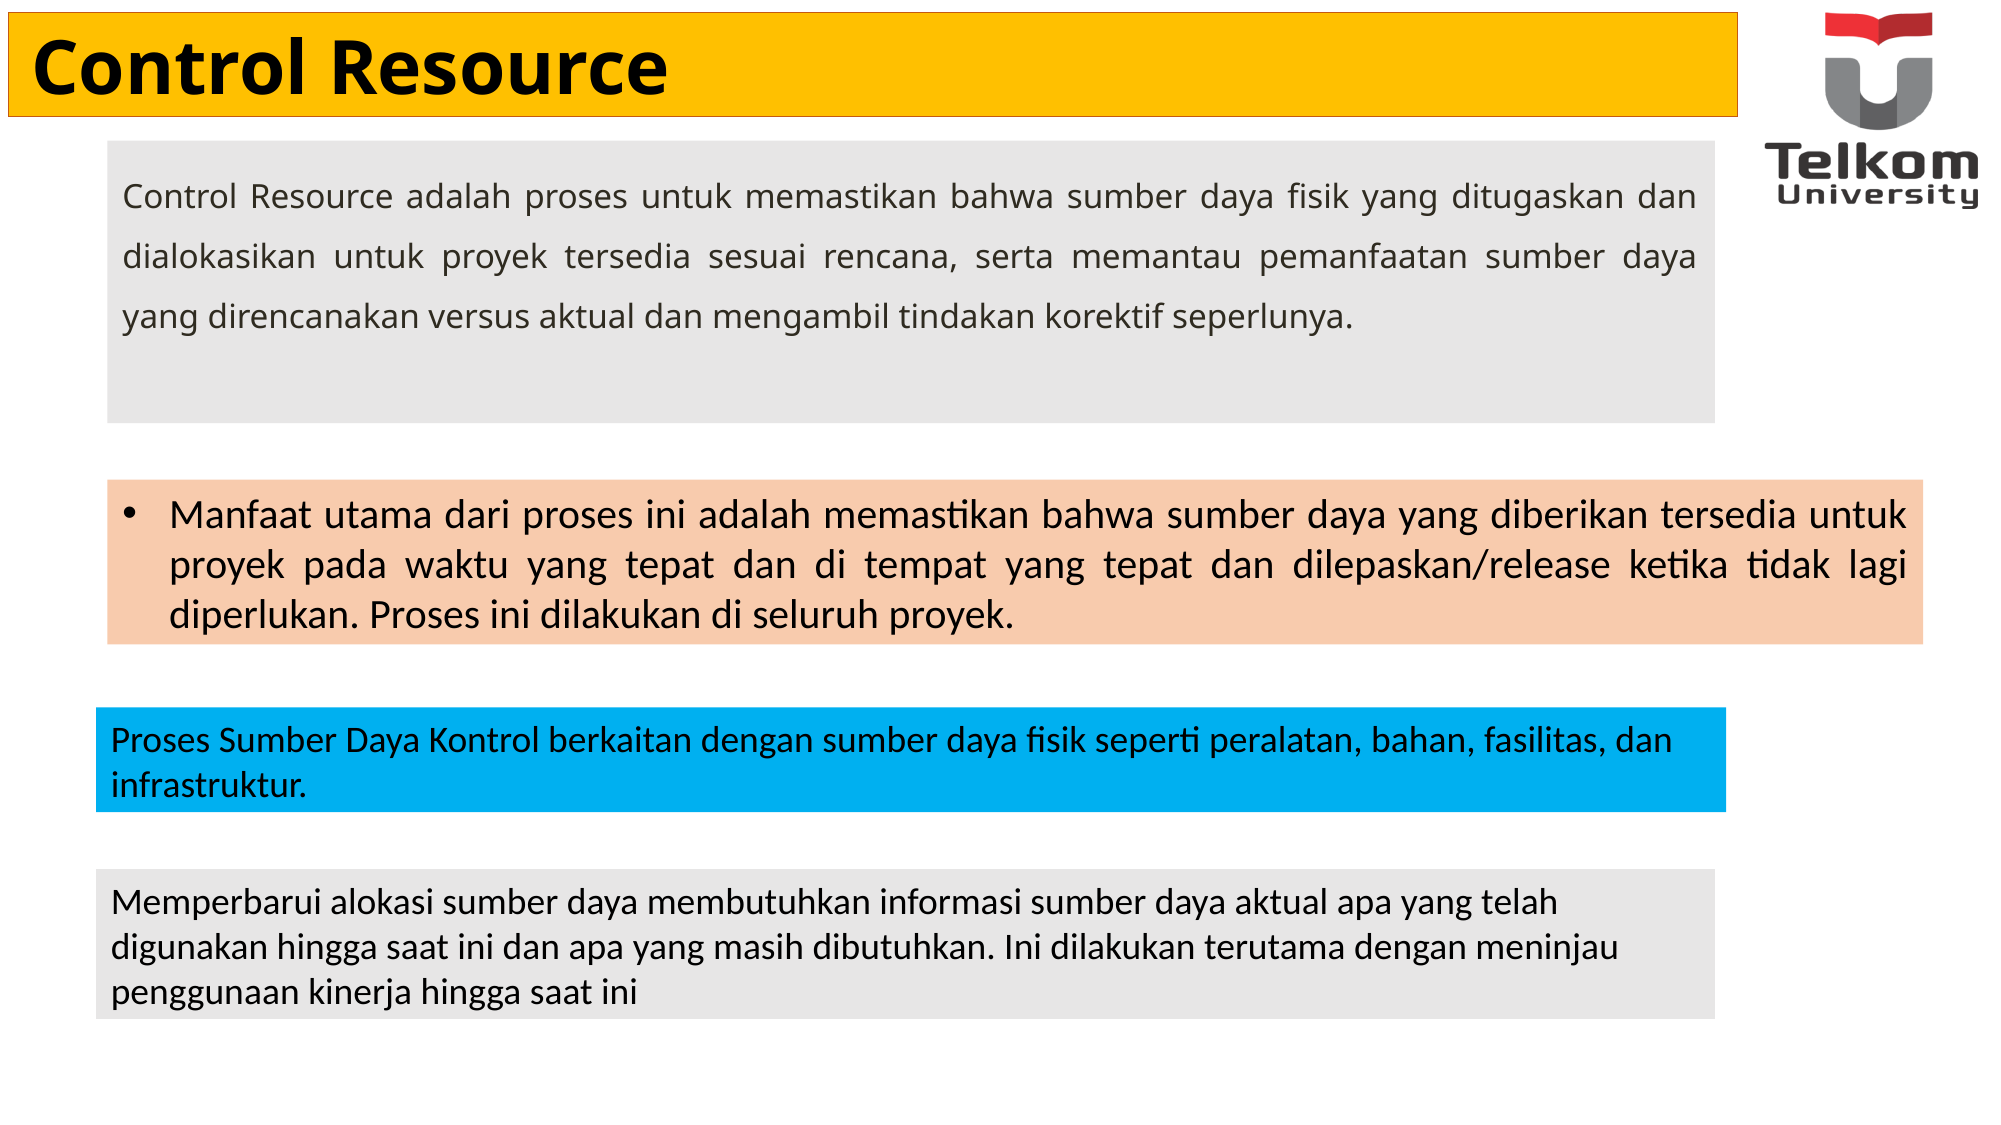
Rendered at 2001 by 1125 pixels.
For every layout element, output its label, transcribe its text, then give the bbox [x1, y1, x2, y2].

picture [1764, 12, 1978, 209]
text_box Proses Sumber Daya Kontrol berkaitan dengan sumber daya fisik seperti peralatan, bahan, fasilitas, dan infrastruktur. [96, 707, 1727, 813]
text_box Manfaat utama dari proses ini adalah memastikan bahwa sumber daya yang diberikan tersedia untuk proyek pada waktu yang tepat dan di tempat yang tepat dan dilepaskan/release ketika tidak lagi diperlukan. Proses ini dilakukan di seluruh proyek. [107, 479, 1924, 645]
text_box Control Resource adalah proses untuk memastikan bahwa sumber daya fisik yang ditugaskan dan dialokasikan untuk proyek tersedia sesuai rencana, serta memantau pemanfaatan sumber daya yang direncanakan versus aktual dan mengambil tindakan korektif seperlunya. [107, 140, 1715, 424]
text_box Memperbarui alokasi sumber daya membutuhkan informasi sumber daya aktual apa yang telah digunakan hingga saat ini dan apa yang masih dibutuhkan. Ini dilakukan terutama dengan meninjau penggunaan kinerja hingga saat ini [96, 869, 1715, 1019]
text_box Control Resource [8, 12, 1738, 117]
